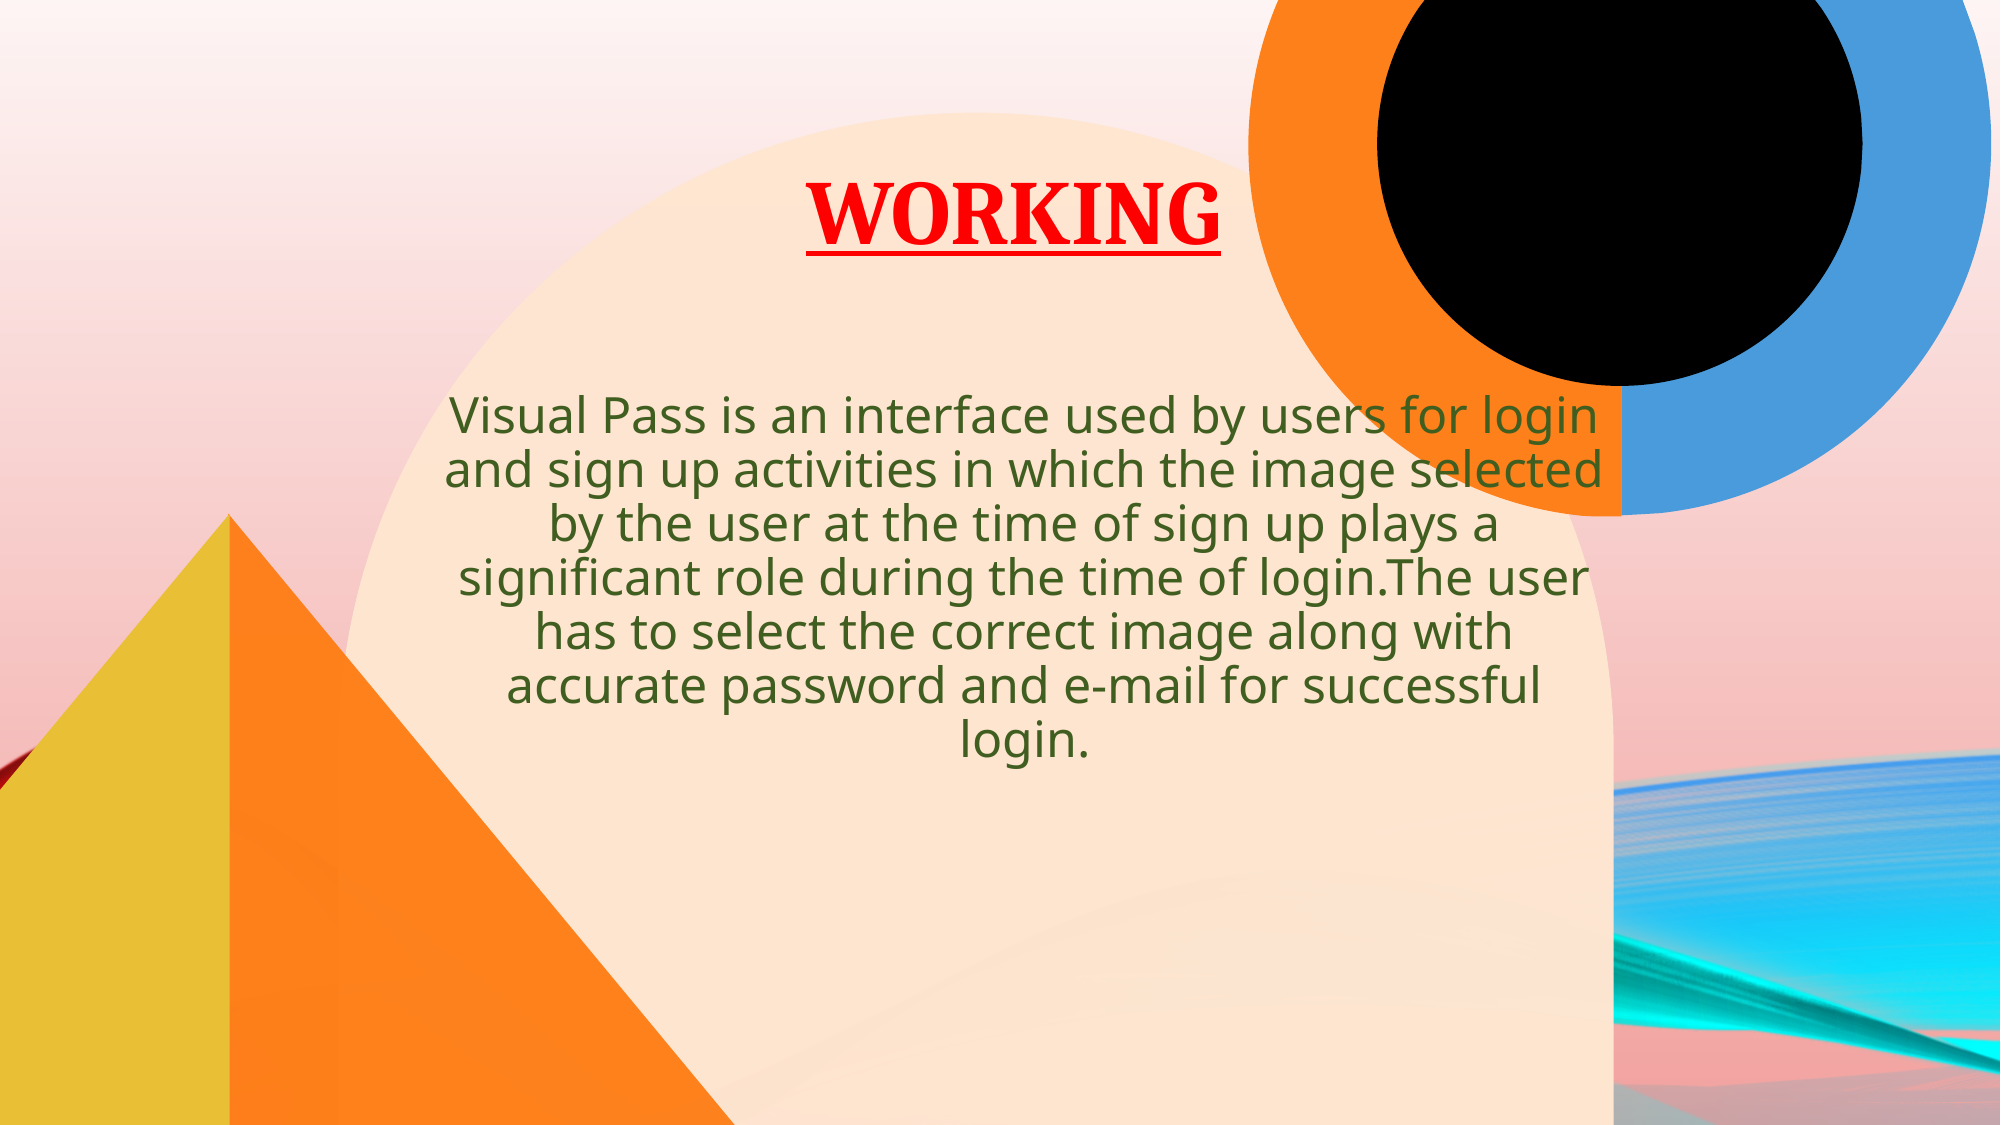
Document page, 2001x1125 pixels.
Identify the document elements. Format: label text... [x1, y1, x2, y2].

picture [0, 717, 59, 788]
list Visual Pass is an interface used by users for login and sign up activities in which the image selected by the user at the time of sign up plays a significant role during the time of login.The user has to select the correct image along with accurate password and e-mail for successful login. [429, 382, 1621, 894]
title working [163, 92, 1236, 273]
picture [1614, 717, 2000, 1125]
